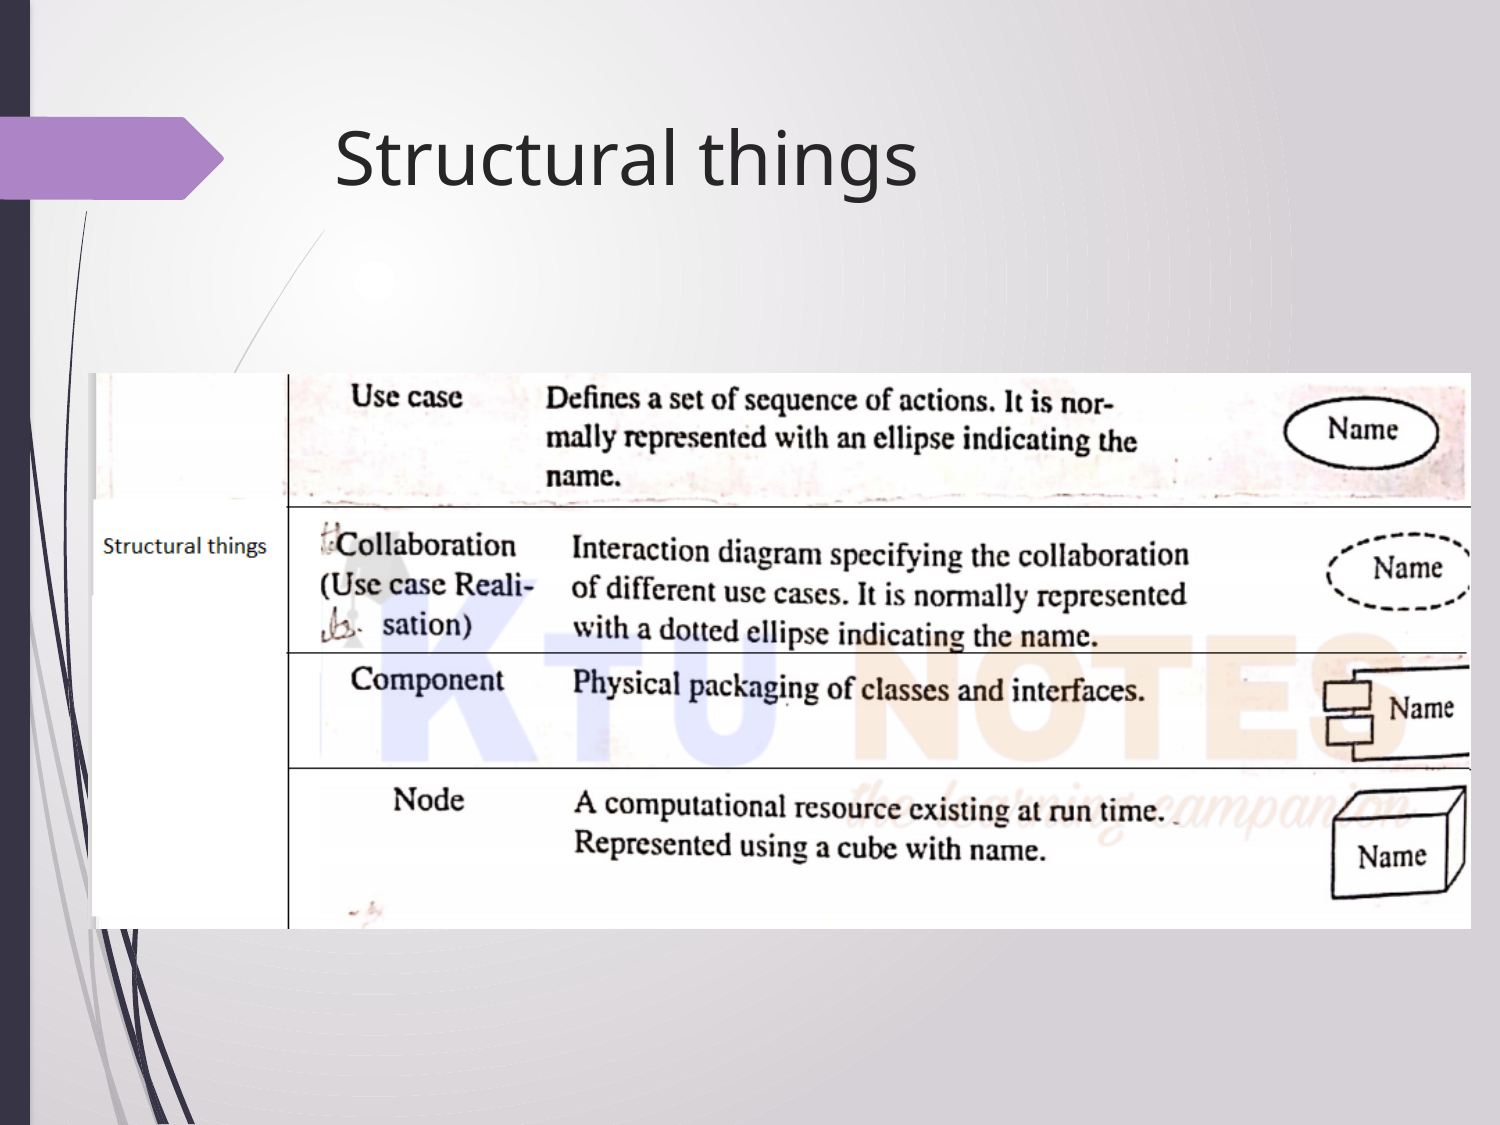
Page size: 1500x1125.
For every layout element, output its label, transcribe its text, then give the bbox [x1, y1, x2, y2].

title Structural things [319, 102, 1400, 313]
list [88, 373, 1472, 929]
